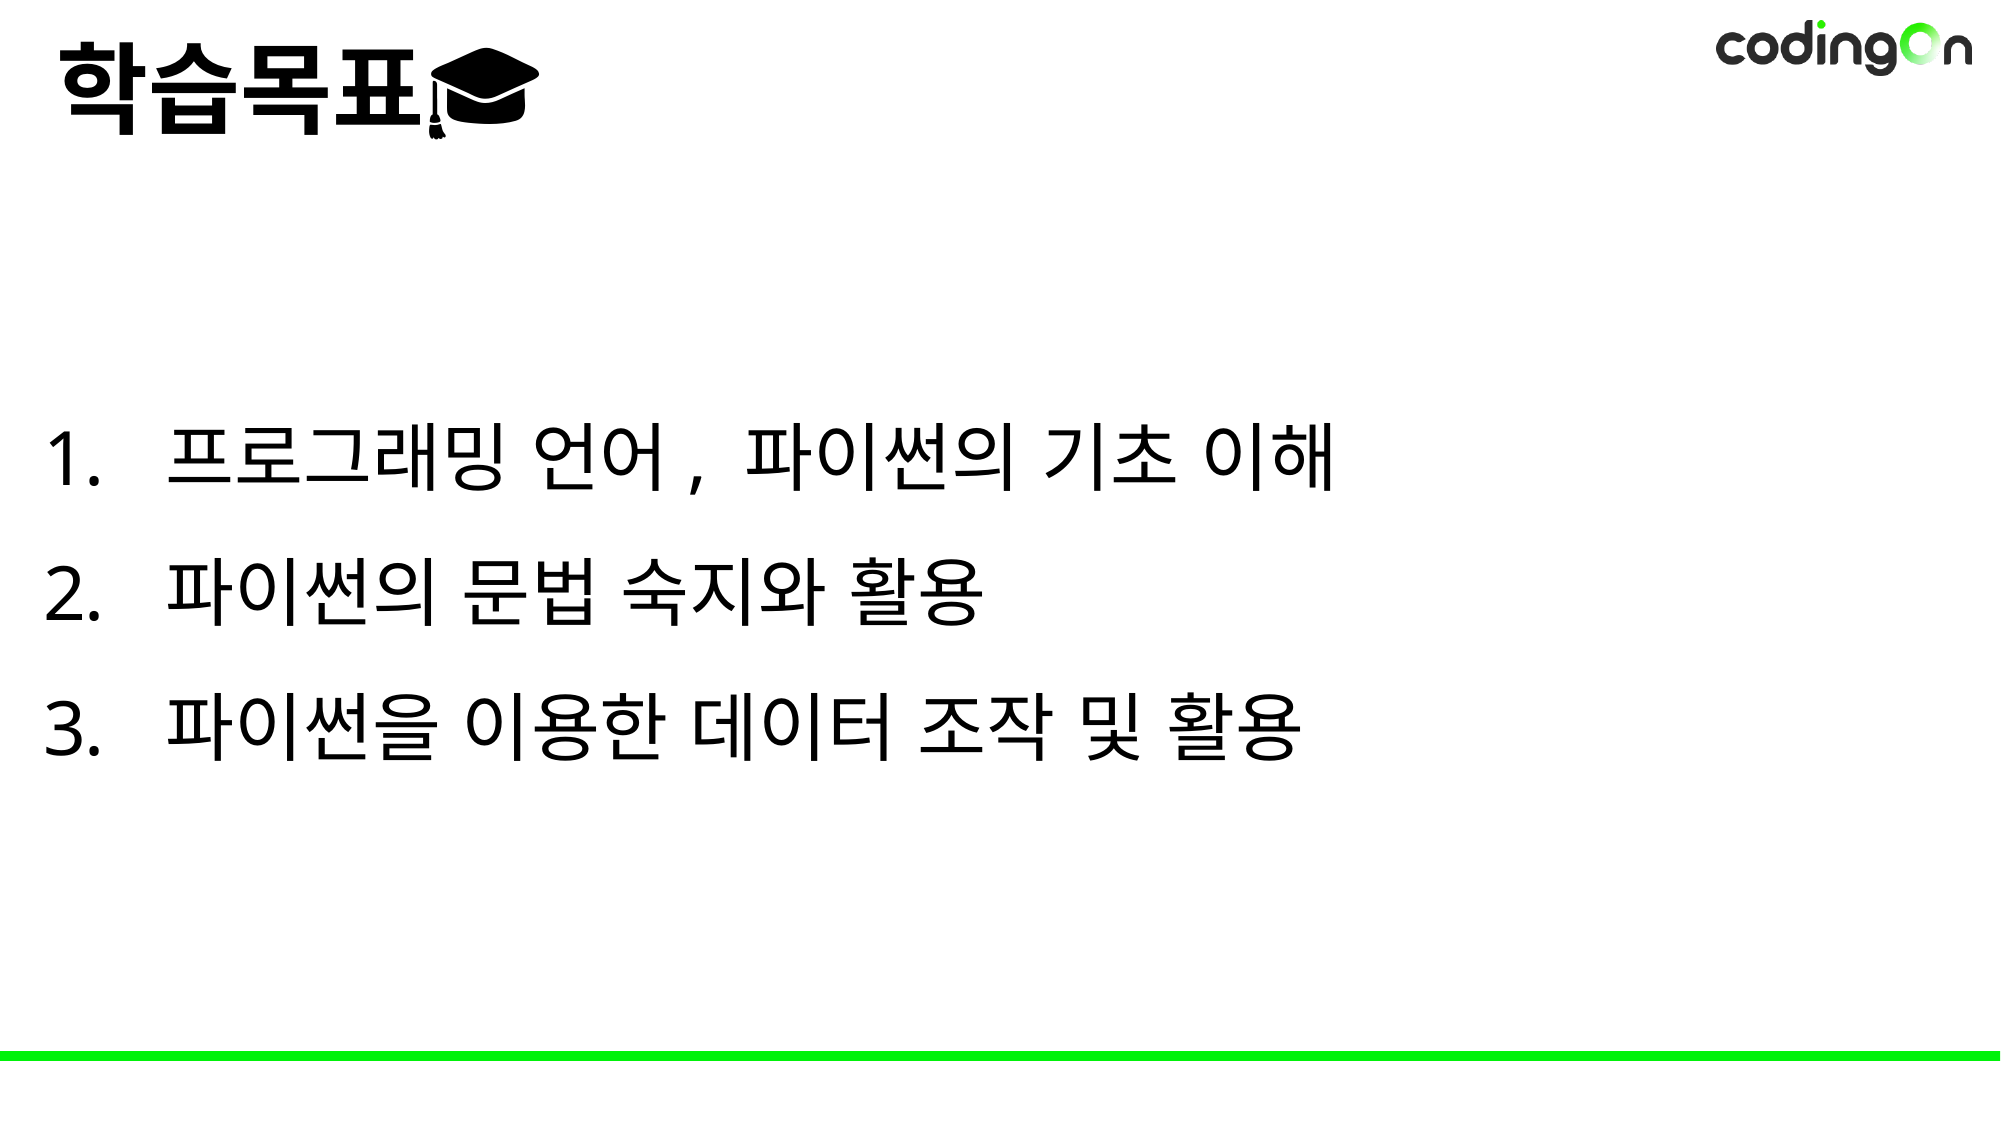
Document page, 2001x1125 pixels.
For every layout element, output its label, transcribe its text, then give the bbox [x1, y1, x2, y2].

text_box 프로그래밍 언어, 파이썬의 기초 이해 파이썬의 문법 숙지와 활용 파이썬을 이용한 데이터 조작 및 활용 [28, 358, 1354, 778]
picture [1767, 20, 1972, 76]
title 학습목표🎓 [41, 0, 1767, 188]
